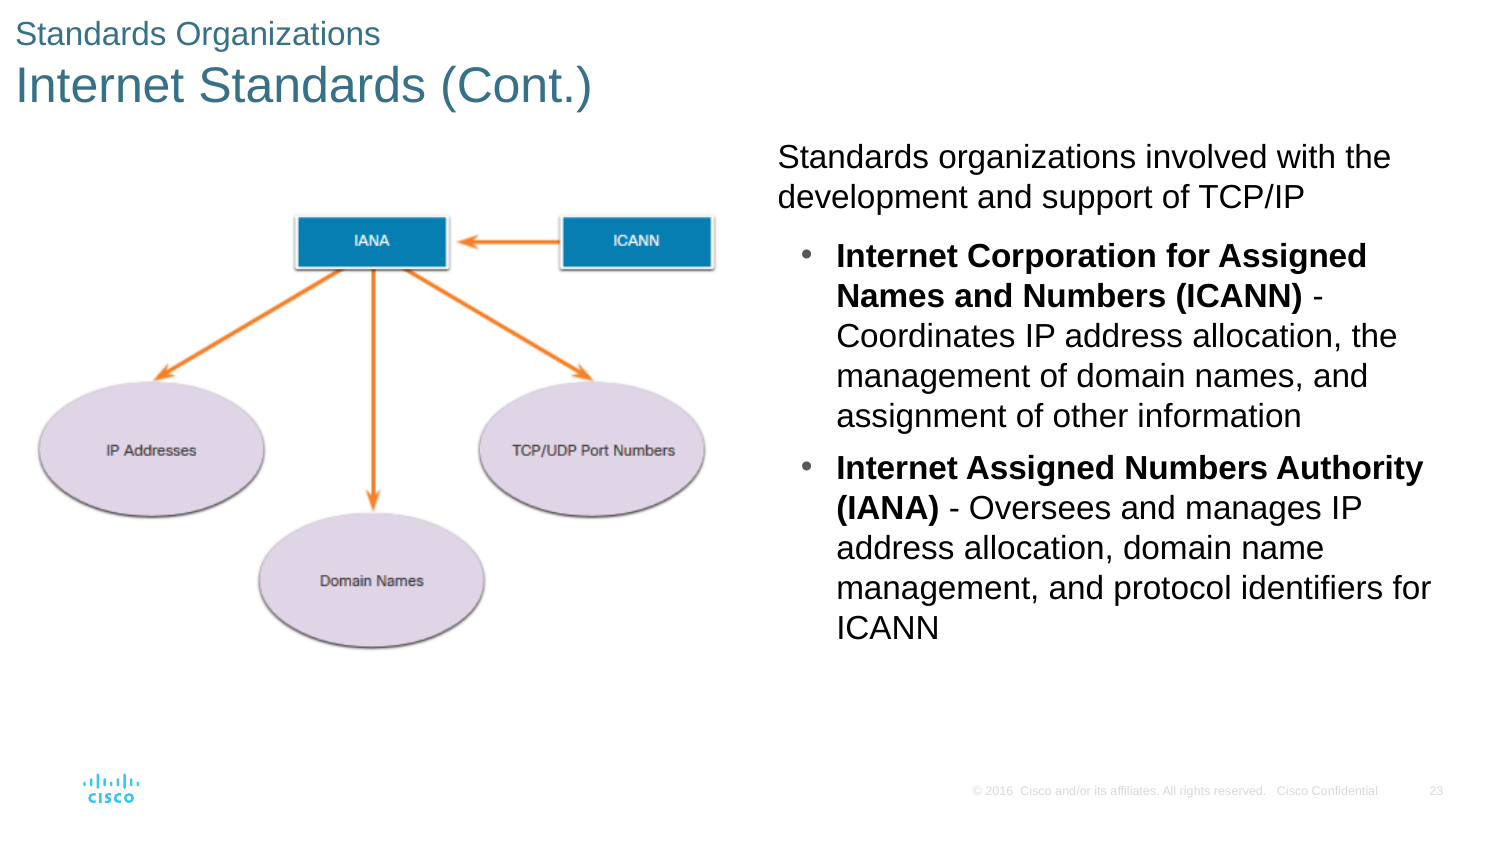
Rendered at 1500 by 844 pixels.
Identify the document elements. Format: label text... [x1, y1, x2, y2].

list Standards organizations involved with the development and support of TCP/IP Internet Corporation for Assigned Names and Numbers (ICANN) - Coordinates IP address allocation, the management of domain names, and assignment of other information Internet Assigned Numbers Authority (IANA) - Oversees and manages IP address allocation, domain name management, and protocol identifiers for ICANN [762, 128, 1460, 731]
title Standards Organizations Internet Standards (Cont.) [0, 0, 1469, 125]
picture [18, 209, 738, 660]
